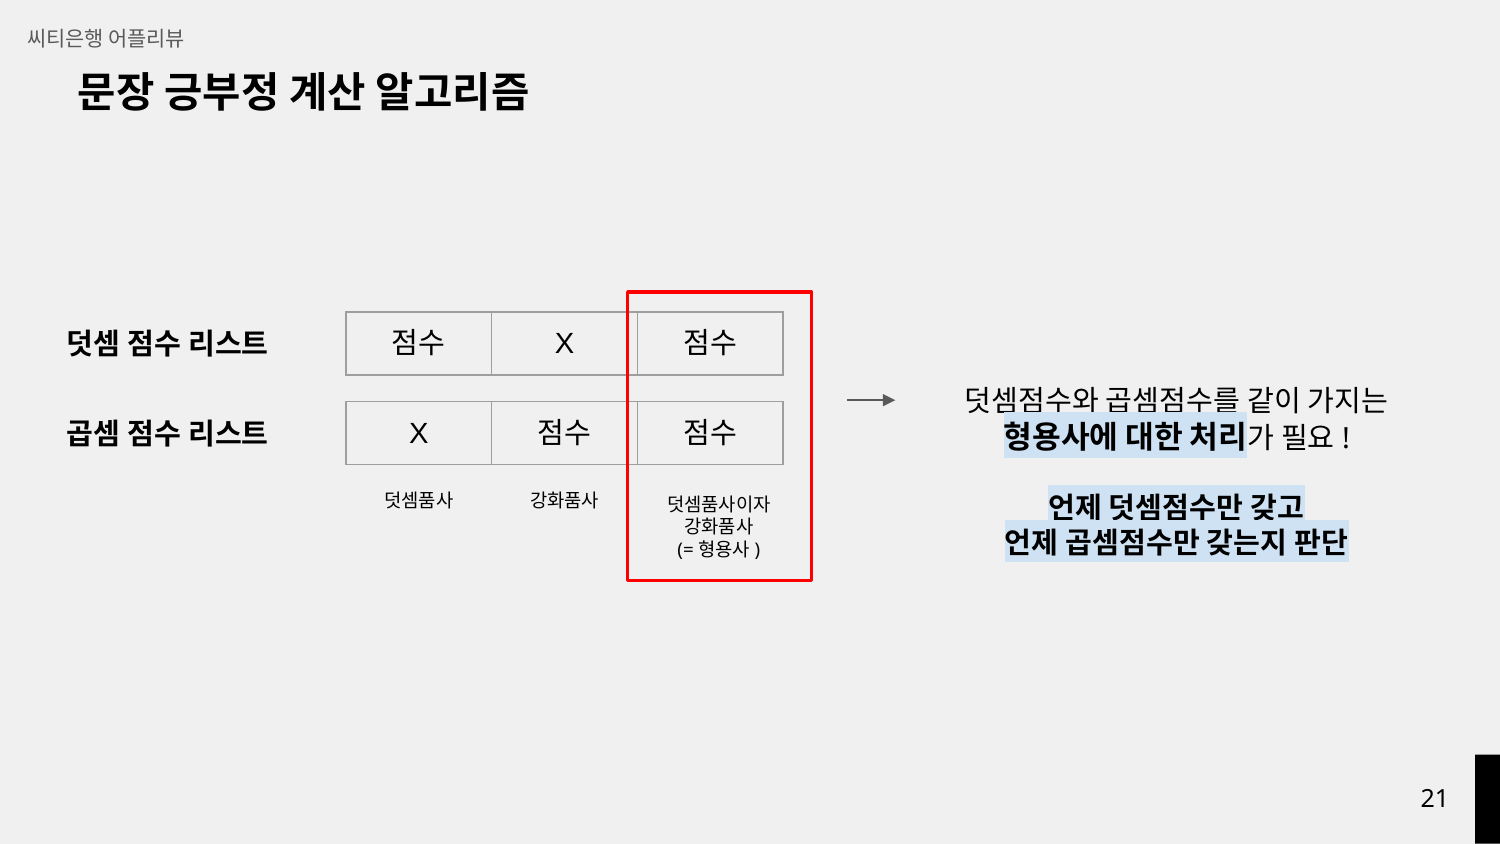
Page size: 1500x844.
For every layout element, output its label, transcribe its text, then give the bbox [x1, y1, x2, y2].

text_box 덧셈 점수 리스트 [51, 310, 347, 376]
text_box [627, 292, 812, 581]
text_box 문장 긍부정 계산 알고리즘 [62, 51, 656, 130]
text_box 강화품사 [491, 477, 627, 523]
text_box 덧셈품사 [346, 477, 491, 523]
slide_number ‹#› [1389, 766, 1480, 832]
table_header X [492, 313, 627, 374]
text_box 덧셈점수와 곱셈점수를 같이 가지는 형용사에 대한 처리가 필요! 언제 덧셈점수만 갖고 언제 곱셈점수만 갖는지 판단 [930, 367, 1423, 575]
text_box 곱셈 점수 리스트 [51, 400, 347, 466]
table_header 점수 [347, 313, 491, 374]
table_header X [347, 402, 491, 464]
text_box 씨티은행 어플리뷰 [12, 6, 314, 60]
table_header 점수 [492, 402, 627, 464]
